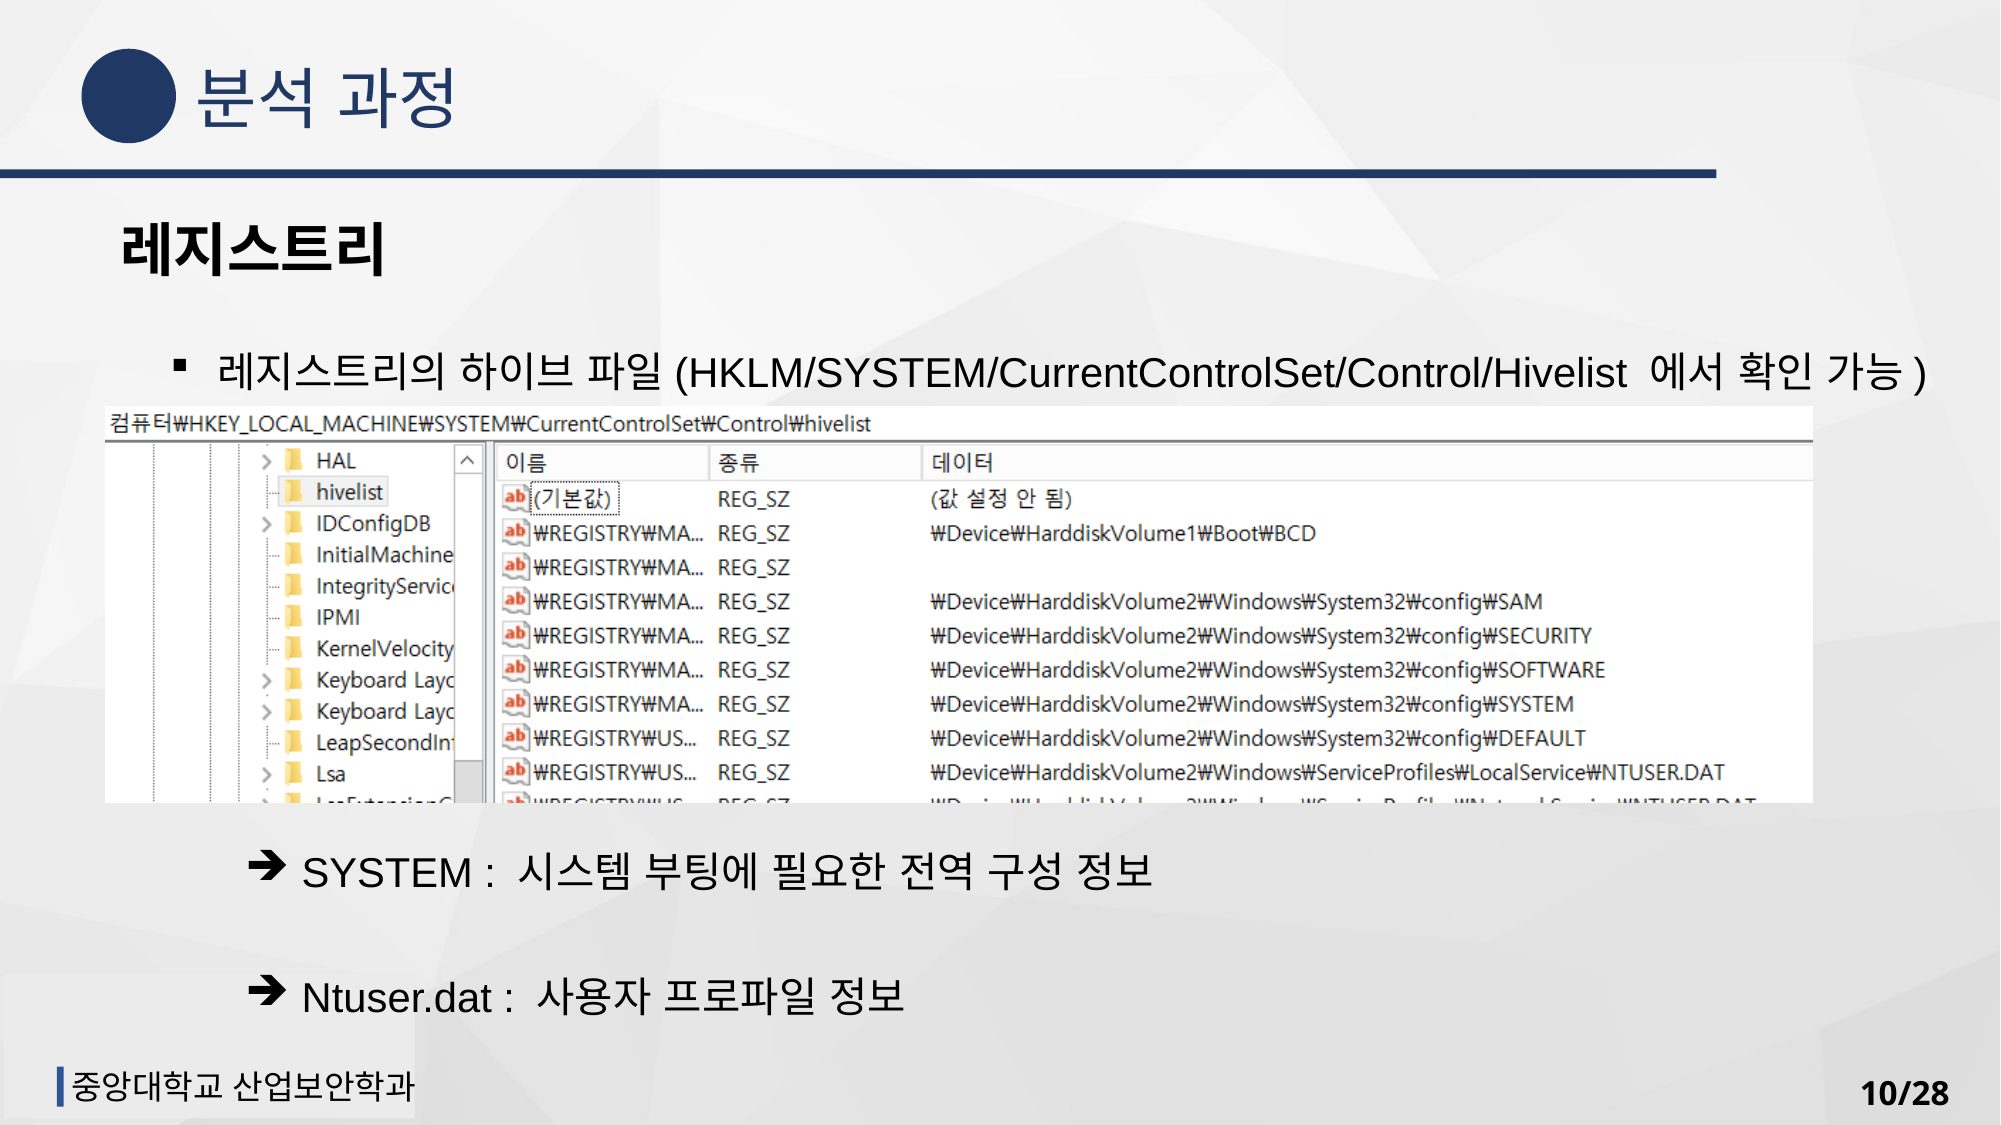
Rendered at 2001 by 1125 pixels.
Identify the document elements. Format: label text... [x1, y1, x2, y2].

picture [0, 0, 2001, 1125]
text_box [3, 974, 432, 1119]
text_box [97, 47, 160, 59]
text_box 분석 과정 [181, 49, 1321, 145]
slide_number 10/28 [1514, 1065, 1965, 1125]
text_box [0, 168, 1717, 179]
text_box 레지스트리 [105, 205, 964, 291]
text_box [98, 134, 159, 145]
text_box [80, 68, 89, 124]
text_box 레지스트리의 하이브 파일(HKLM/SYSTEM/CurrentControlSet/Control/Hivelist 에서 확인 가능) SAM : 로컬 계정 정보와 그룹 정보 SECURITY : 시스템 보안 정책과 권한 할당 정보 SOFTWARE : 시스템 부팅에 필요 없는 시스템 전역 구성 정보 SYSTEM : 시스템 부팅에 필요한 전역 구성 정보 Ntuser.dat : 사용자 프로파일 정보 [155, 263, 2000, 1029]
text_box 03 [89, 59, 178, 134]
